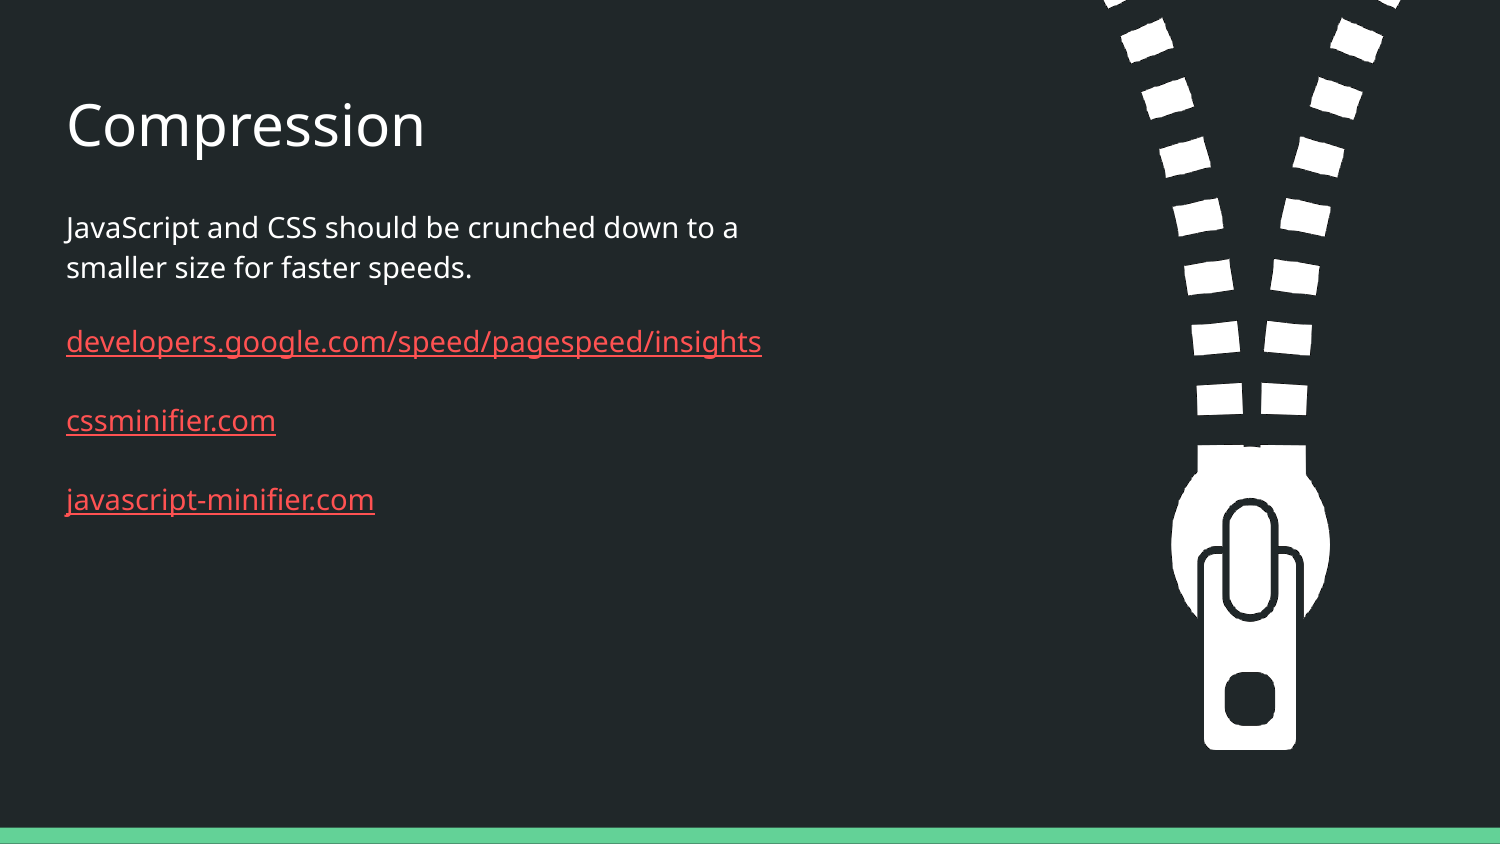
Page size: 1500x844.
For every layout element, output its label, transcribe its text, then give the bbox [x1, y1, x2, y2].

picture [1064, 0, 1439, 750]
title Compression [51, 72, 1059, 167]
title Compression [1444, 72, 1449, 167]
list JavaScript and CSS should be crunched down to a smaller size for faster speeds. developers.google.com/speed/pagespeed/insights cssminifier.com javascript-minifier.com [51, 189, 808, 750]
